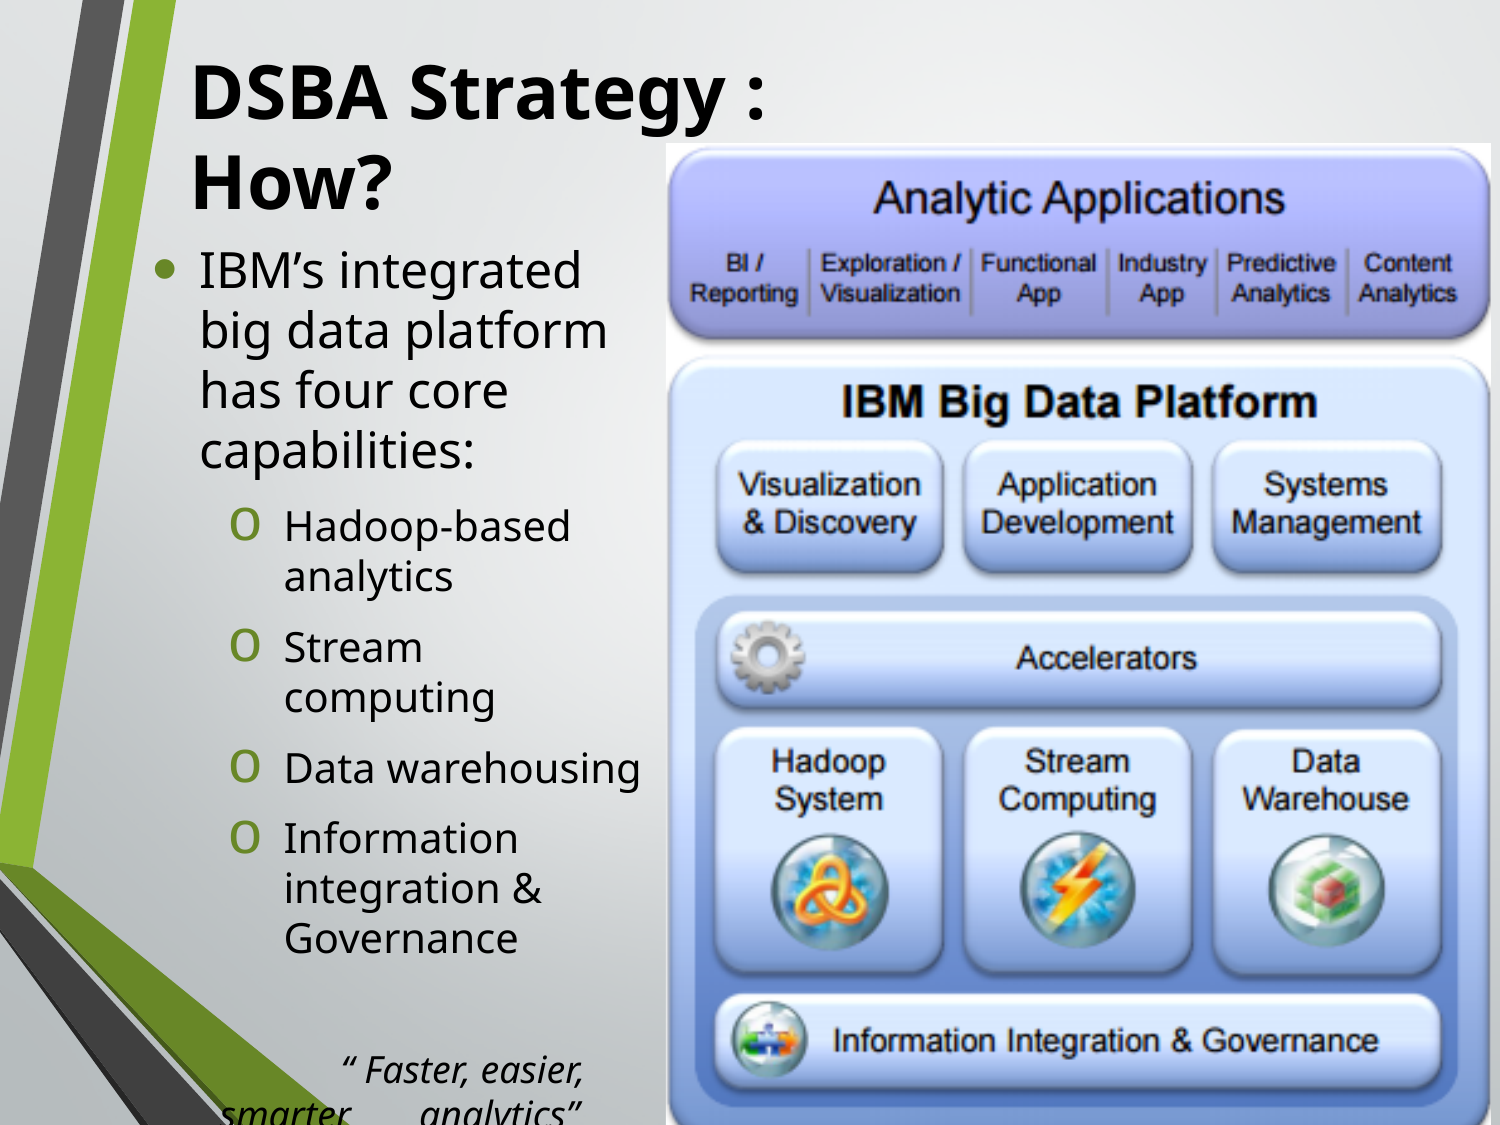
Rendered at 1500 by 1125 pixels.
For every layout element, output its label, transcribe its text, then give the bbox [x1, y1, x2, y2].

picture [665, 143, 1492, 1125]
text_box DSBA Strategy : How? [174, 37, 1008, 233]
text_box IBM’s integrated big data platform has four core capabilities: Hadoop-based analytics Stream computing Data warehousing Information integration & Governance “ Faster, easier, smarter analytics” [137, 231, 663, 1125]
